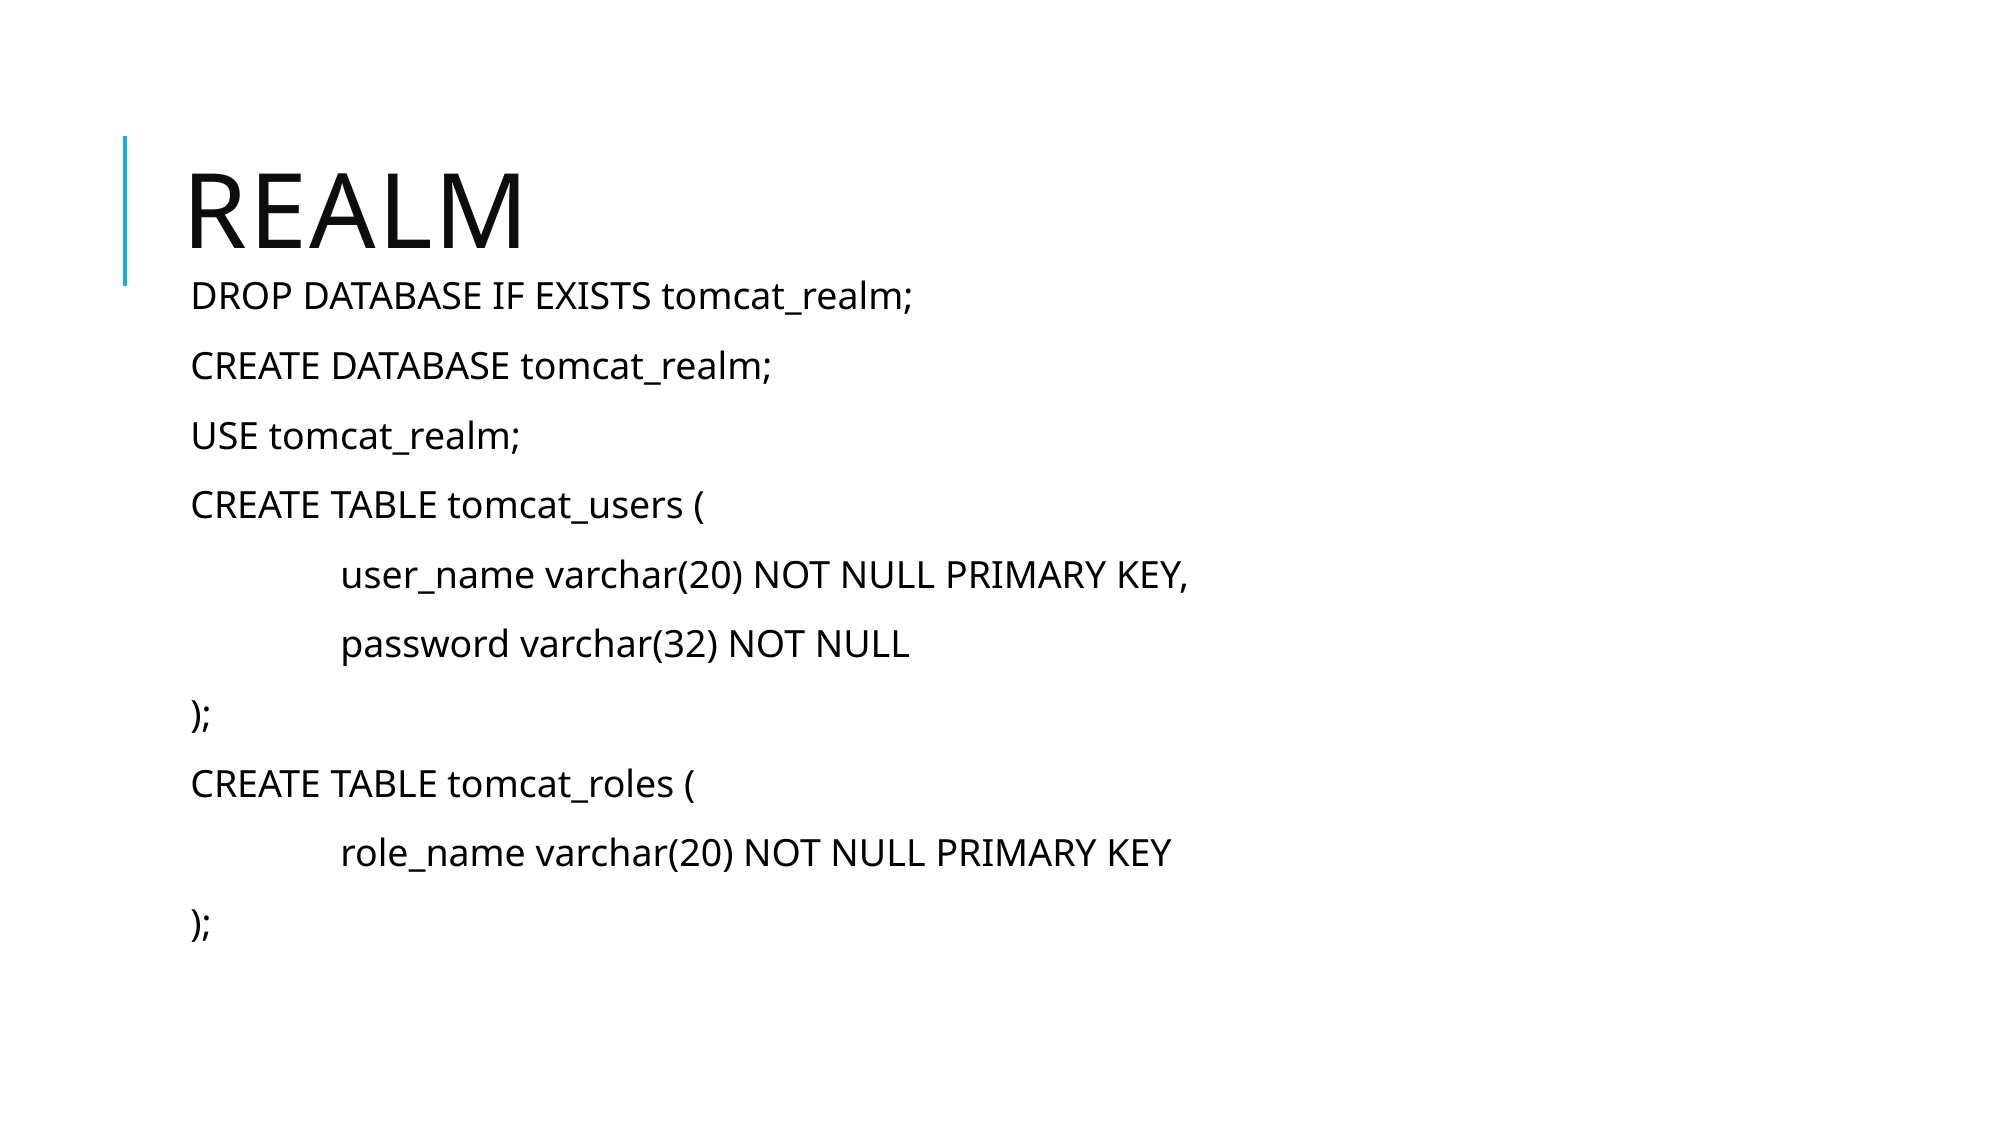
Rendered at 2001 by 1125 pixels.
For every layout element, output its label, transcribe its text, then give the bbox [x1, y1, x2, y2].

list DROP DATABASE IF EXISTS tomcat_realm; CREATE DATABASE tomcat_realm; USE tomcat_realm; CREATE TABLE tomcat_users ( user_name varchar(20) NOT NULL PRIMARY KEY, password varchar(32) NOT NULL ); CREATE TABLE tomcat_roles ( role_name varchar(20) NOT NULL PRIMARY KEY ); [168, 270, 1763, 1005]
title Realm [168, 96, 1763, 270]
